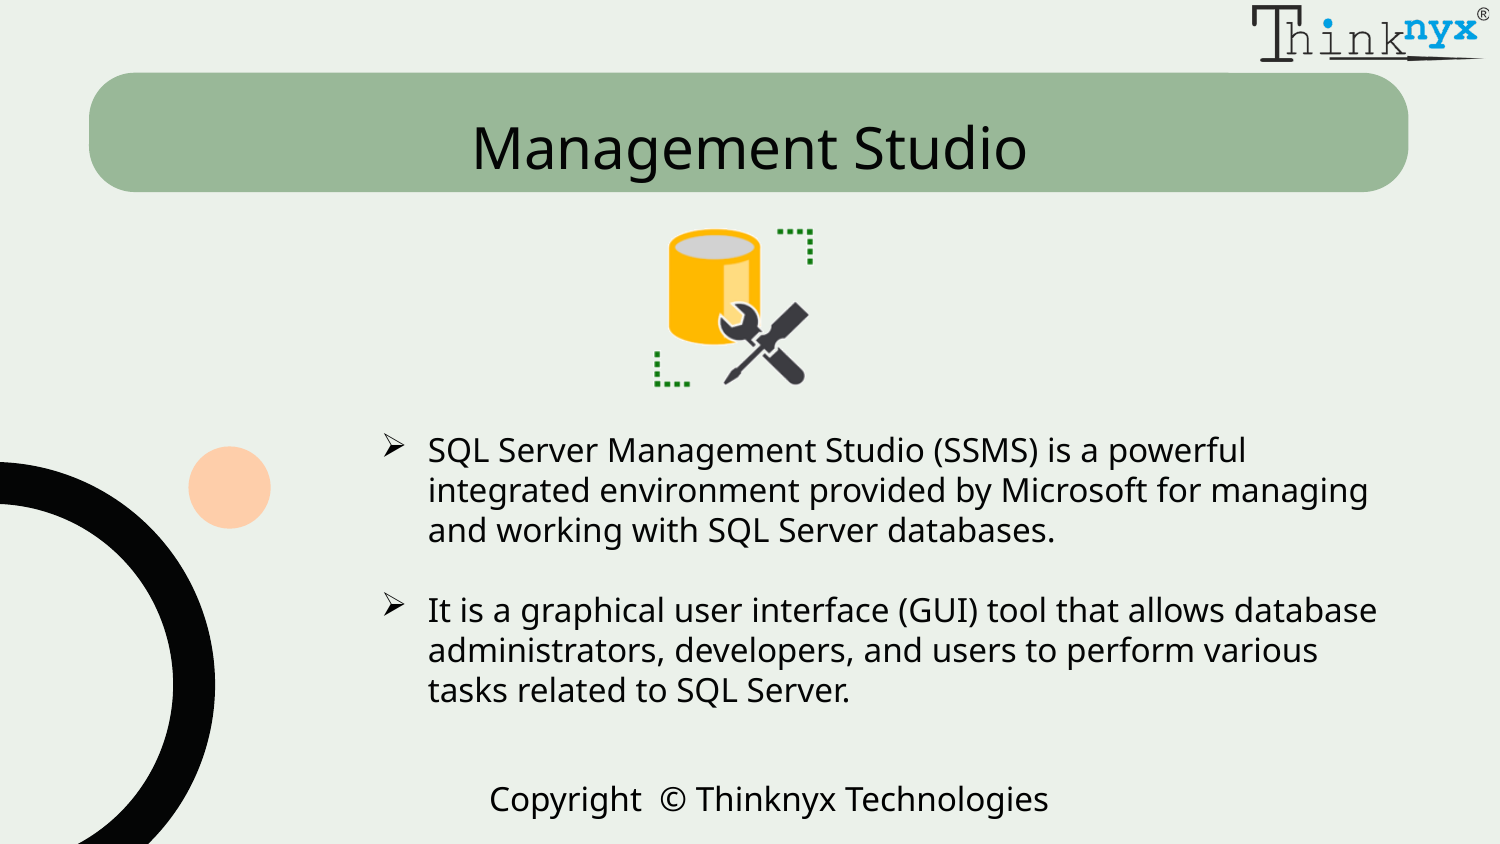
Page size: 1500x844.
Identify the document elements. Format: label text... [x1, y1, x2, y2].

picture [618, 194, 847, 423]
text_box SQL Server Management Studio (SSMS) is a powerful integrated environment provided by Microsoft for managing and working with SQL Server databases. It is a graphical user interface (GUI) tool that allows database administrators, developers, and users to perform various tasks related to SQL Server. [366, 421, 1415, 716]
picture [1252, 5, 1490, 62]
text_box [188, 446, 271, 529]
title Management Studio [116, 100, 1383, 172]
